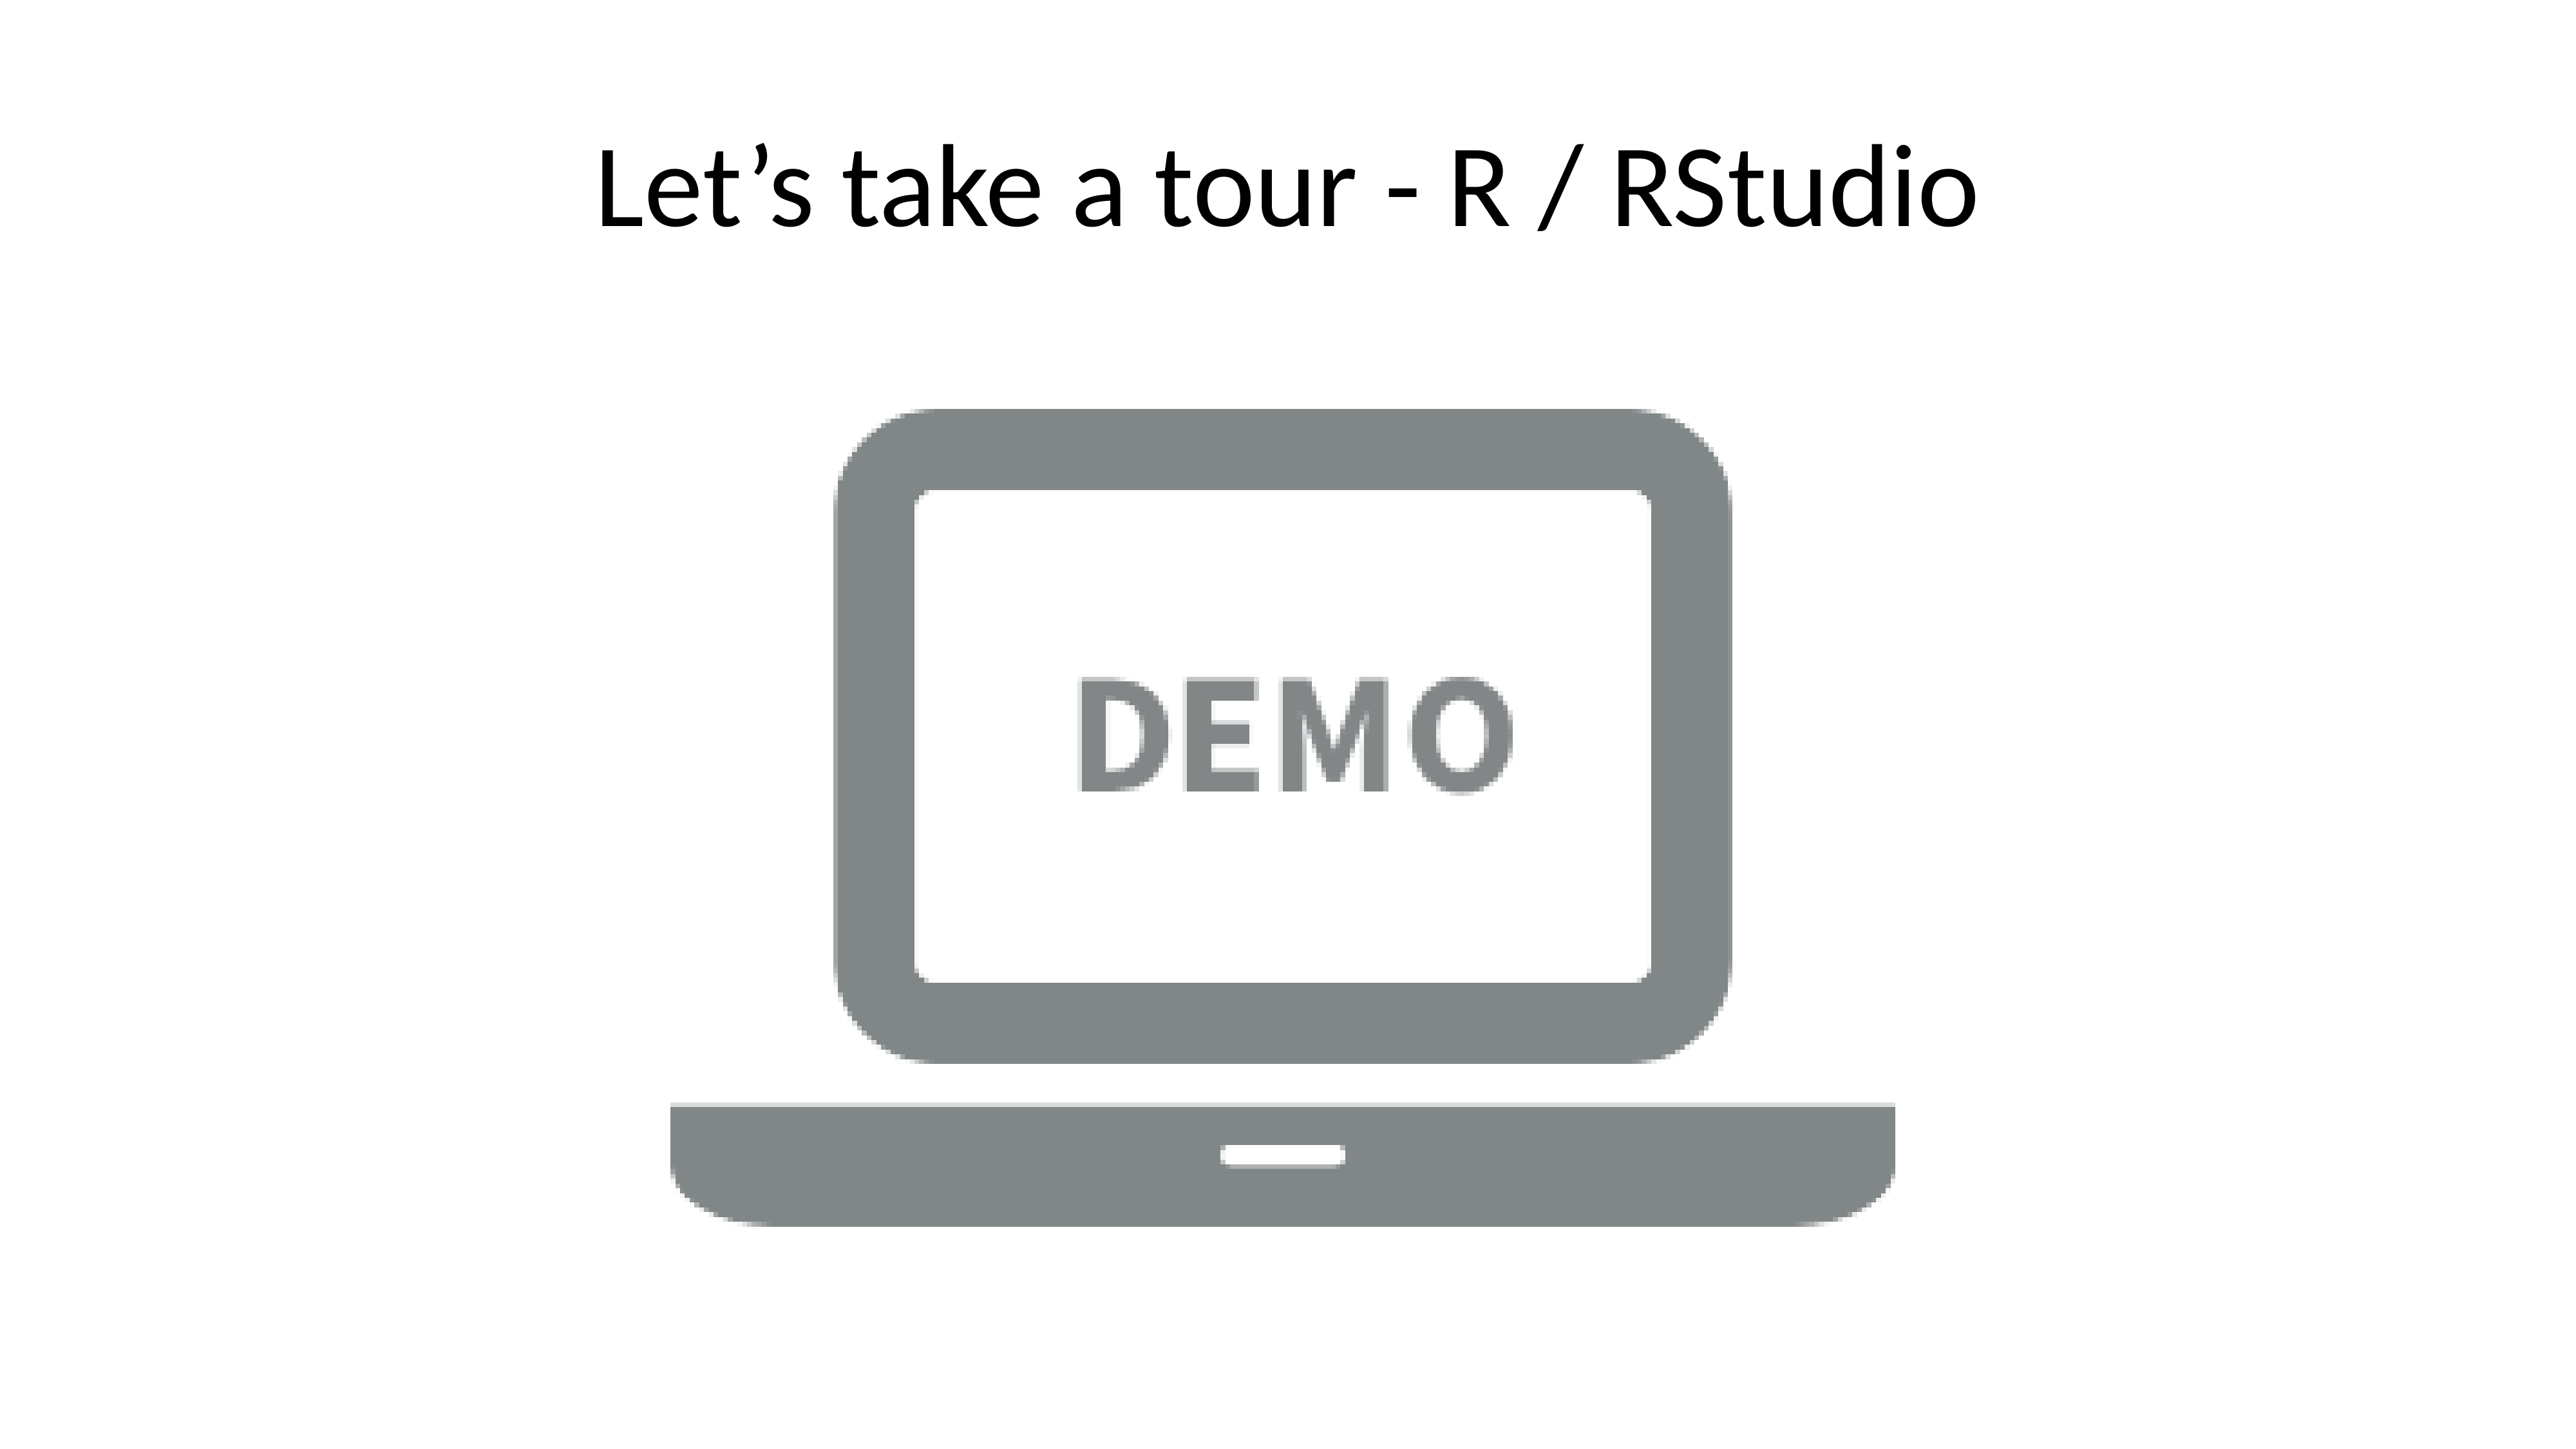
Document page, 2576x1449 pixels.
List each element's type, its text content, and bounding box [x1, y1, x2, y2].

title Let’s take a tour - R / RStudio [129, 58, 2447, 300]
picture [609, 337, 1967, 1294]
